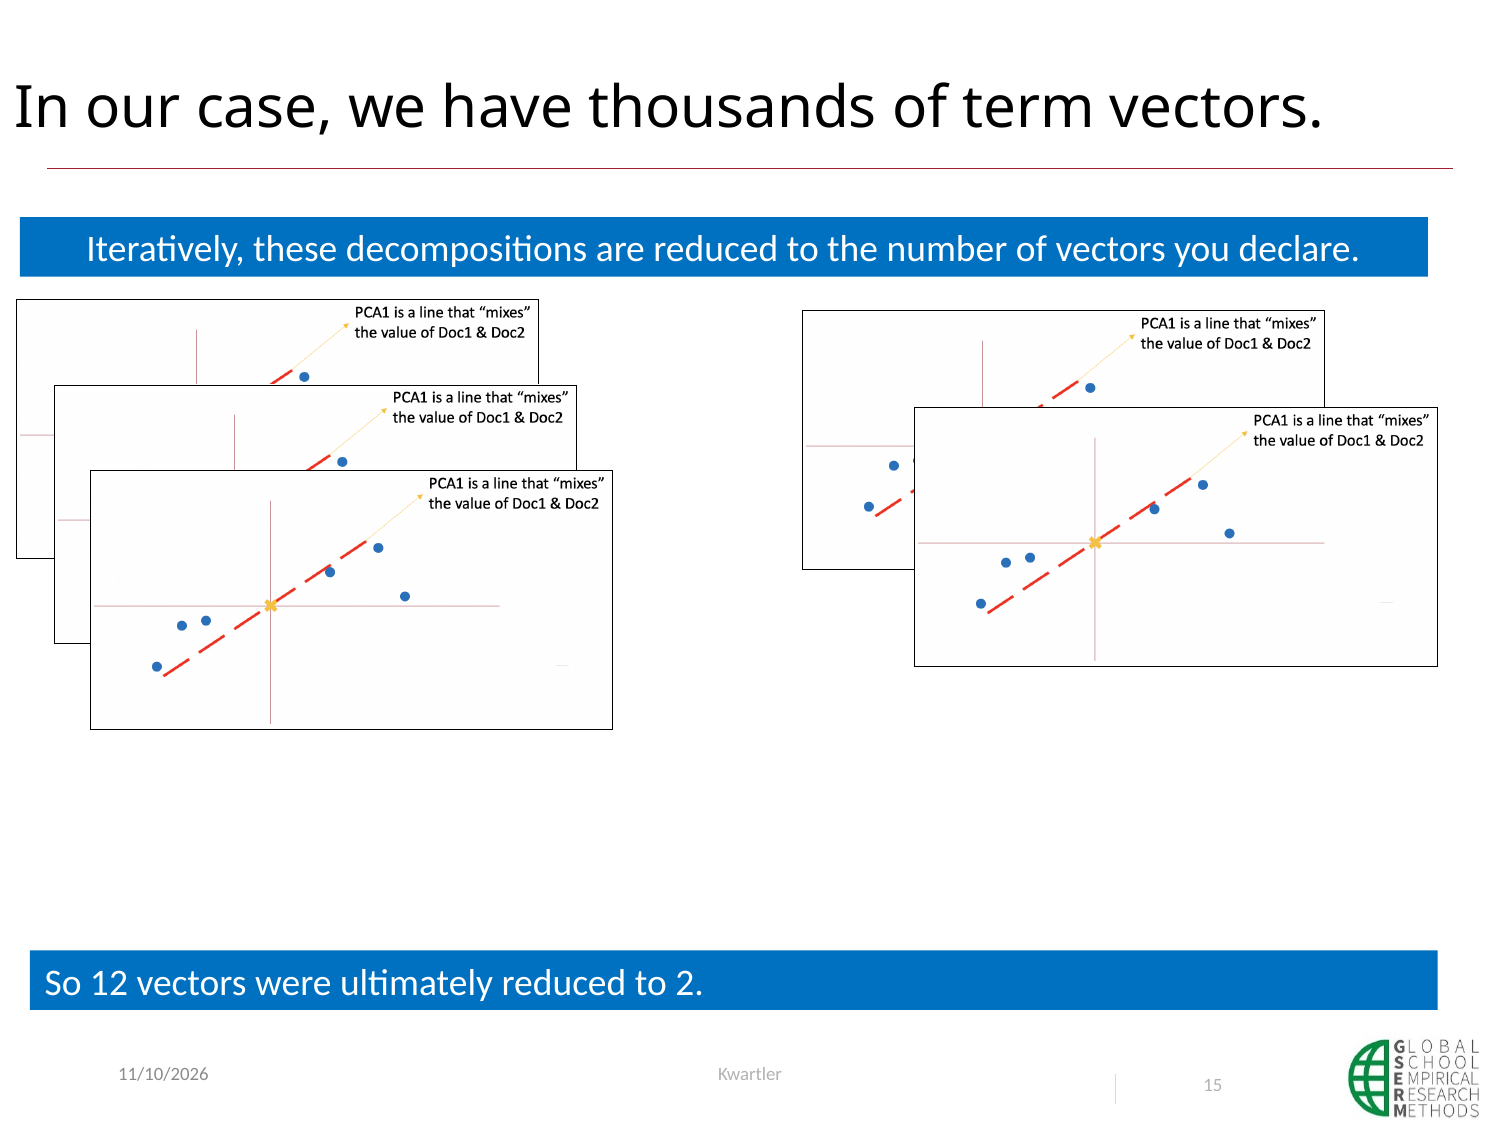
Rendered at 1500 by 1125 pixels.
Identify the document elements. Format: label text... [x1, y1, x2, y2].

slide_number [103, 1042, 441, 1103]
text_box Iteratively, these decompositions are reduced to the number of vectors you declare. [19, 217, 1428, 277]
footer Kwartler [496, 1042, 1004, 1103]
text_box So 12 vectors were ultimately reduced to 2. [29, 950, 1438, 1010]
title In our case, we have thousands of term vectors. [0, 69, 1500, 158]
picture [1342, 1031, 1500, 1120]
picture [802, 310, 1438, 667]
picture [15, 299, 613, 730]
slide_number 15 [1188, 1042, 1330, 1103]
